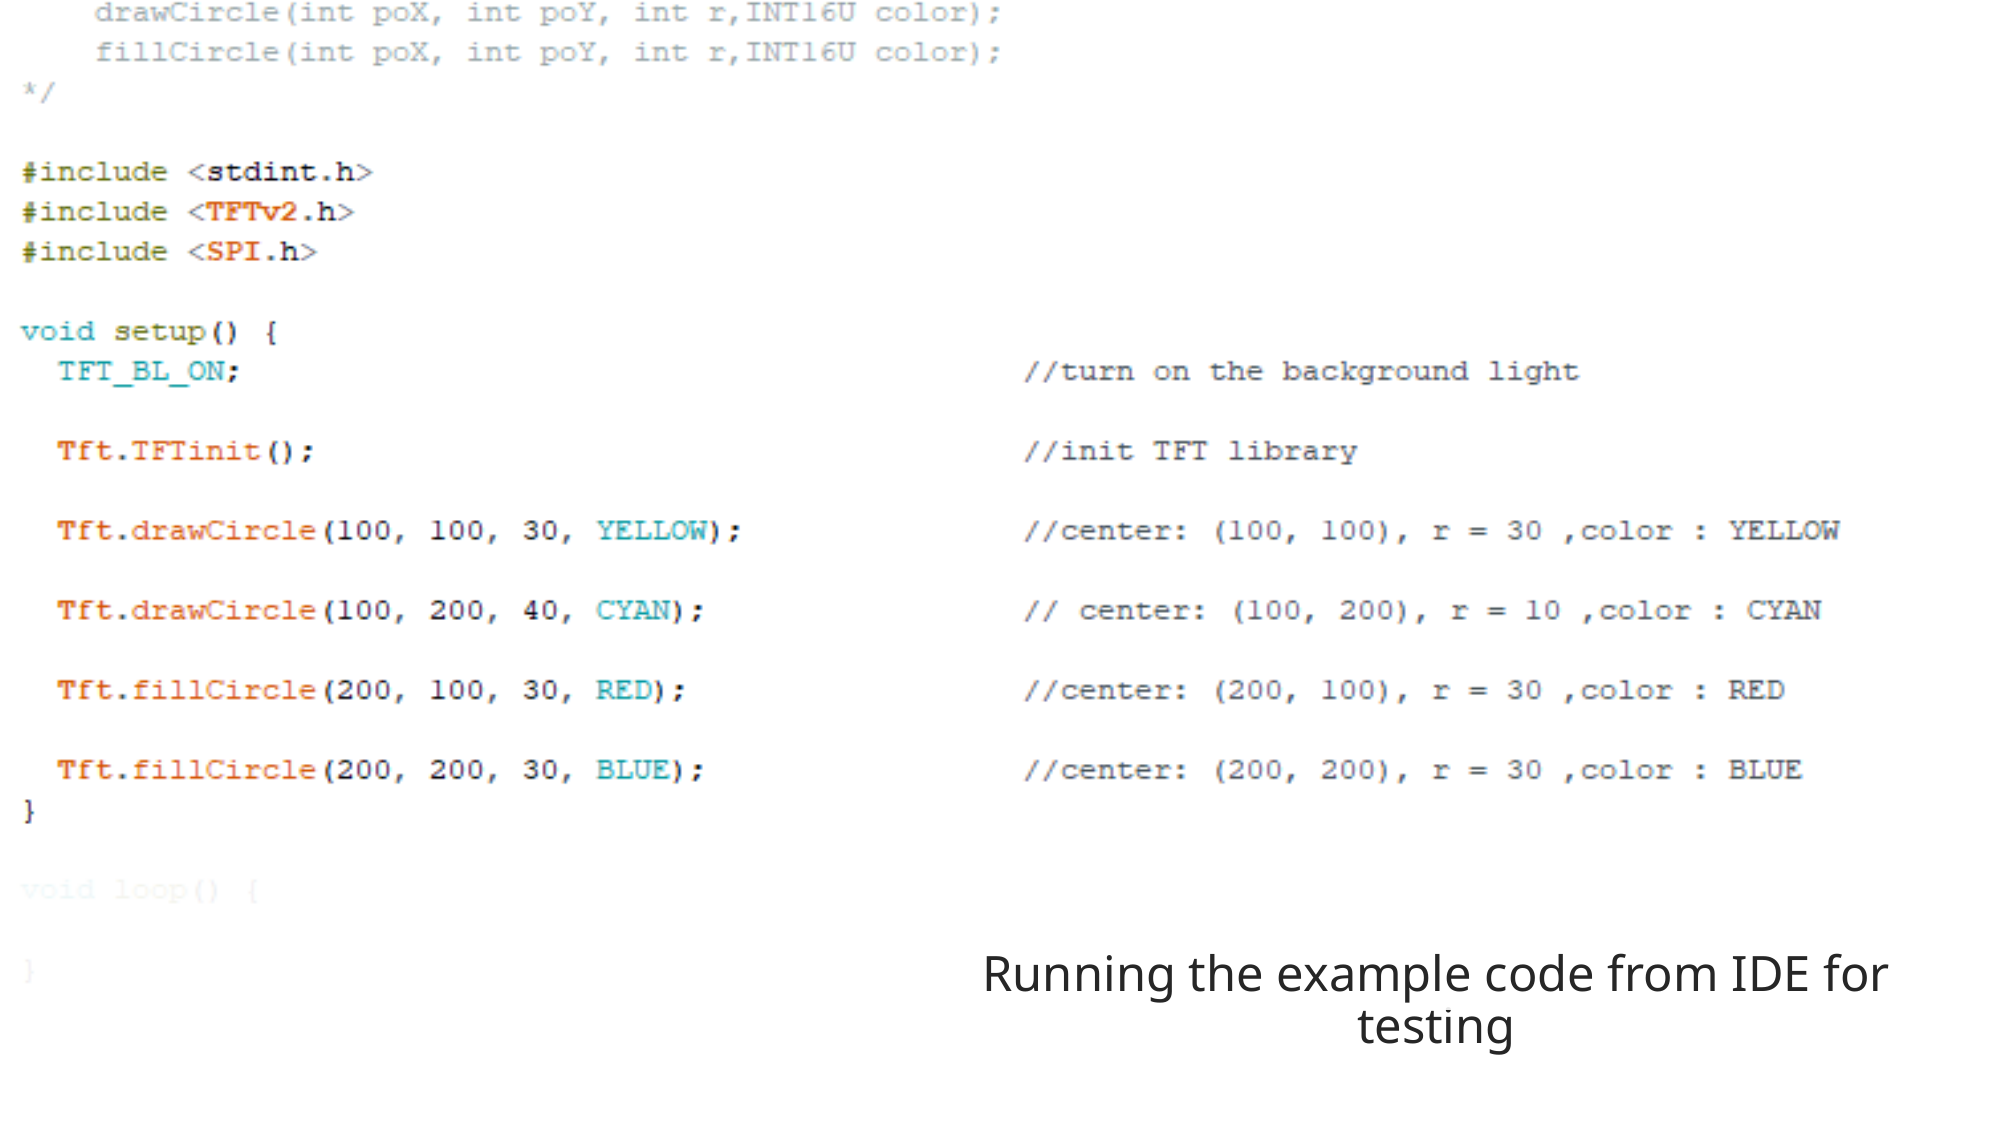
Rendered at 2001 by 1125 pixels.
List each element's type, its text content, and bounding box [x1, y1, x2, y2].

title Running the example code from IDE for testing [947, 994, 1925, 1002]
picture [0, 0, 2000, 859]
picture [0, 860, 2000, 994]
title Running the example code from IDE for testing [947, 1010, 1925, 1062]
